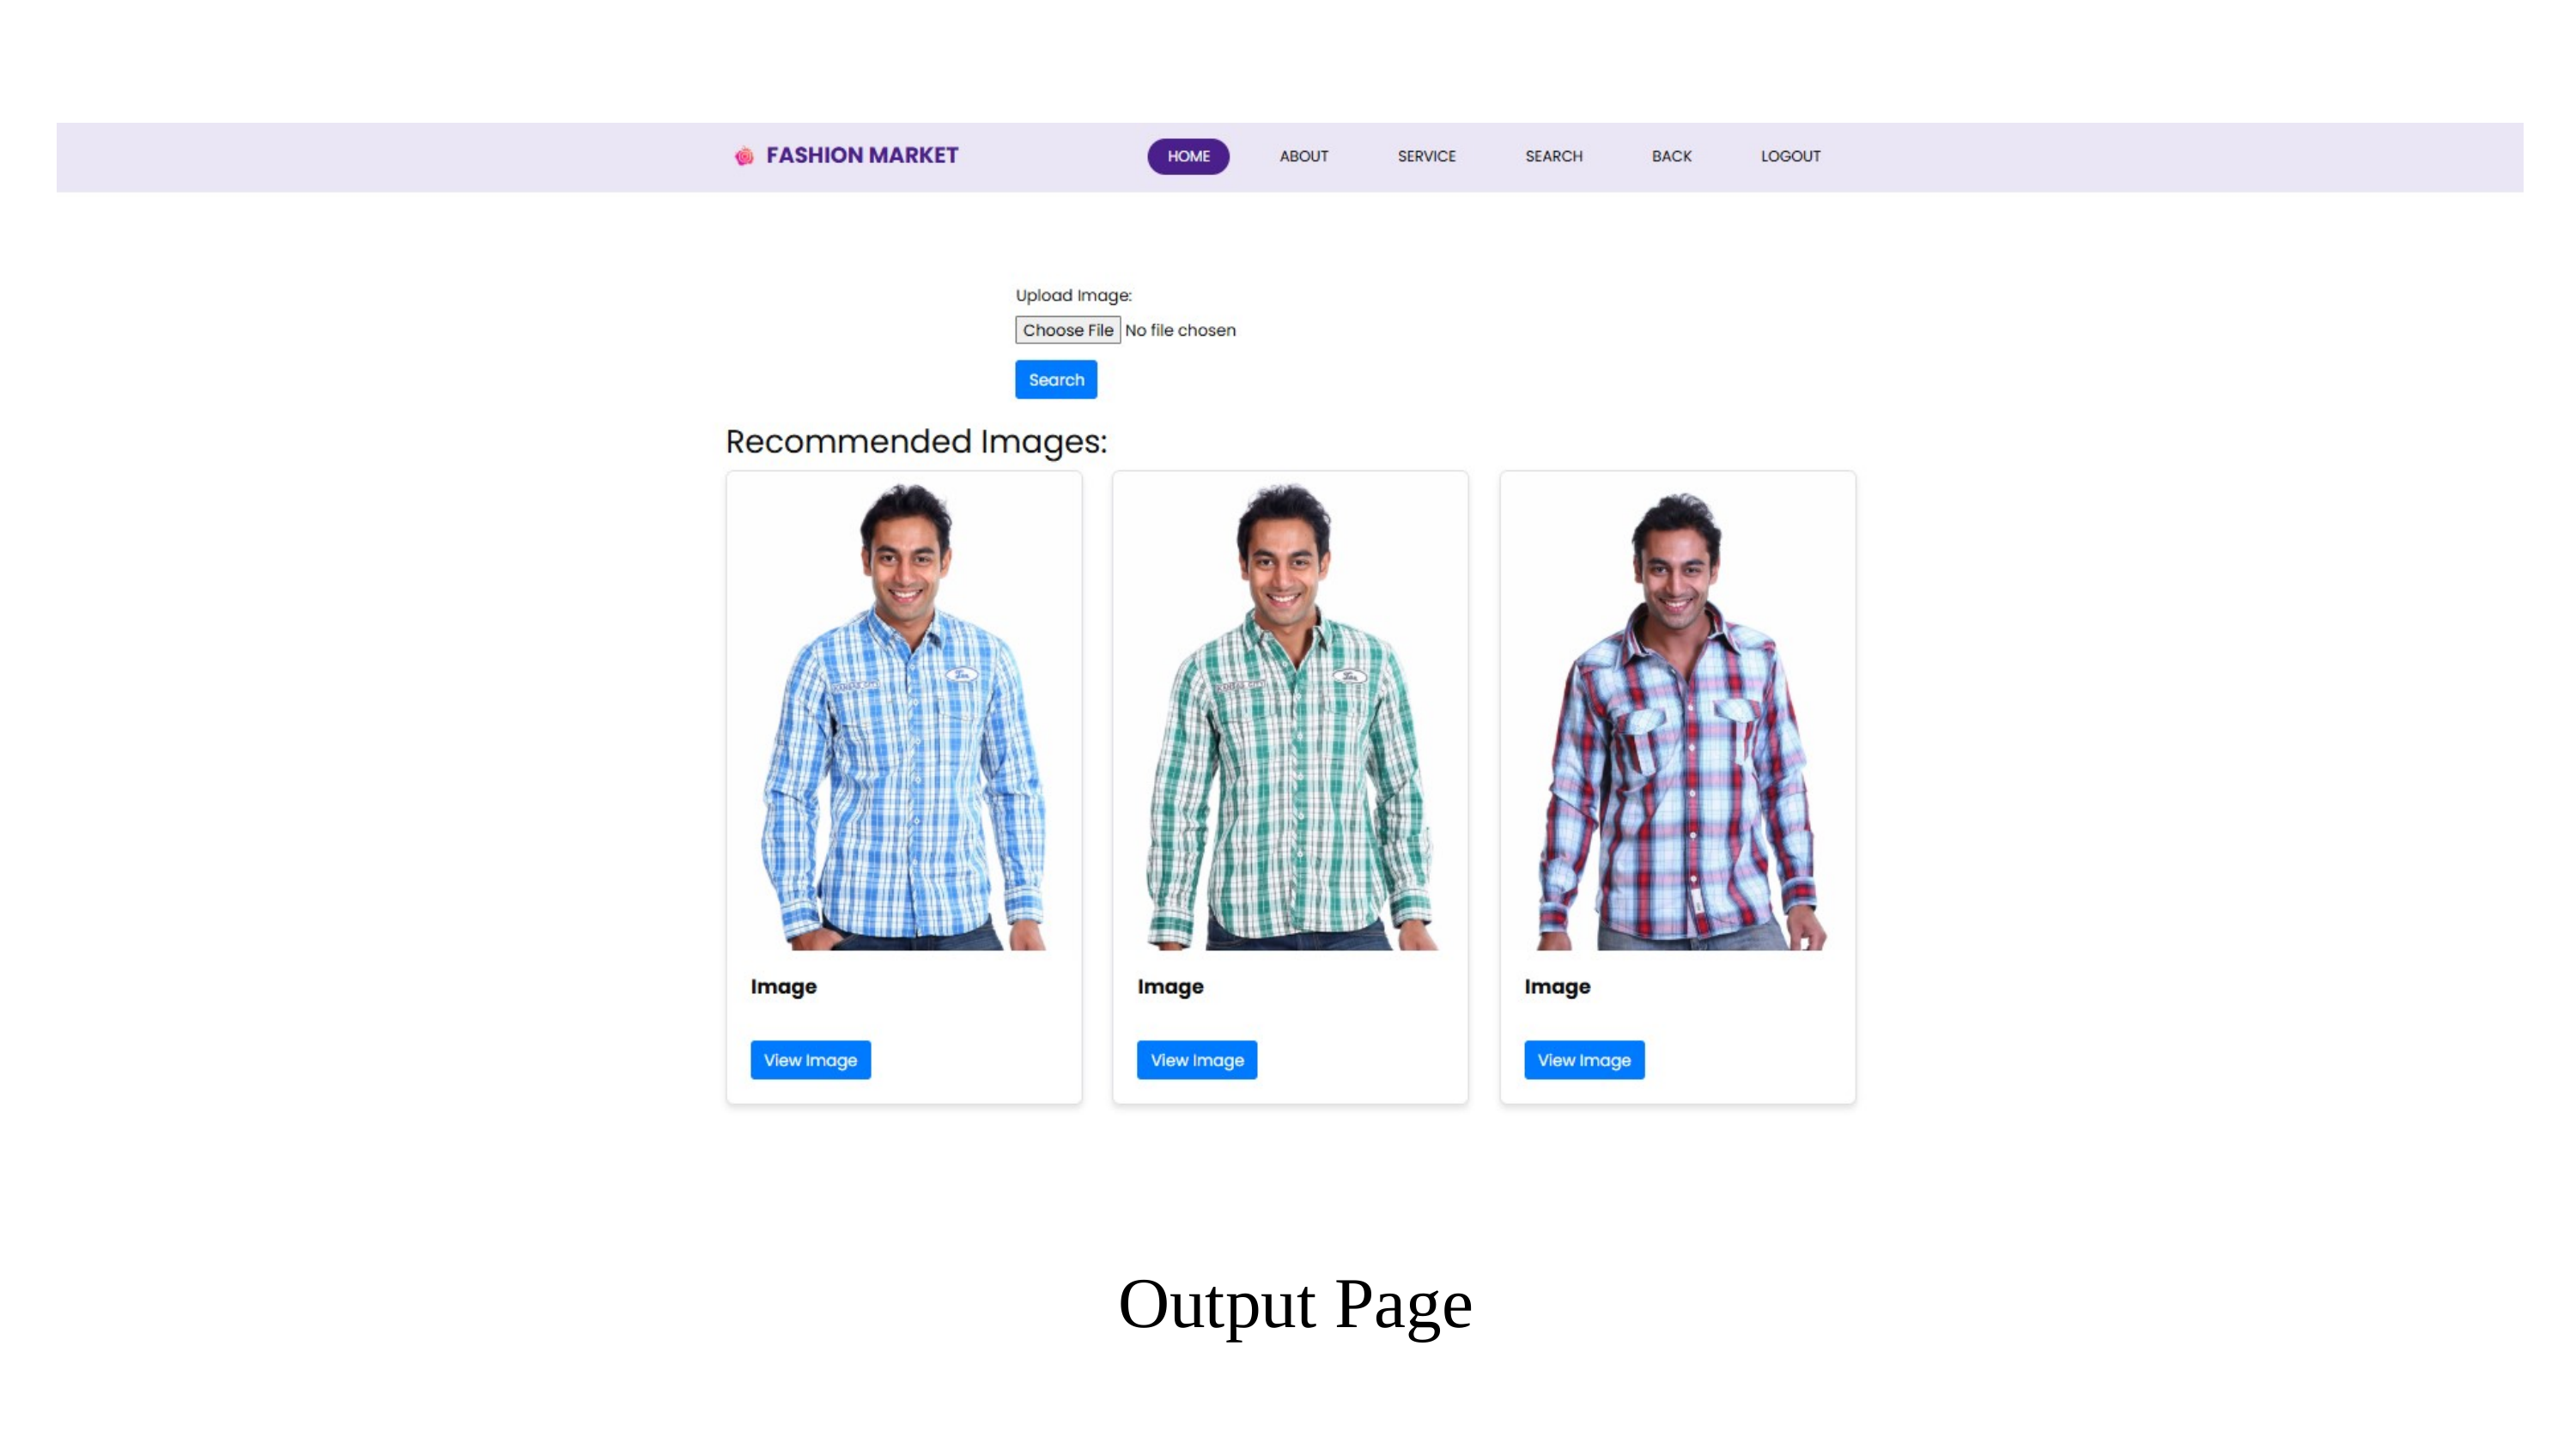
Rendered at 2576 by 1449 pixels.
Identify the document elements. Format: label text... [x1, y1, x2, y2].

text_box Output Page [1105, 1250, 1965, 1349]
picture [57, 123, 2524, 1117]
